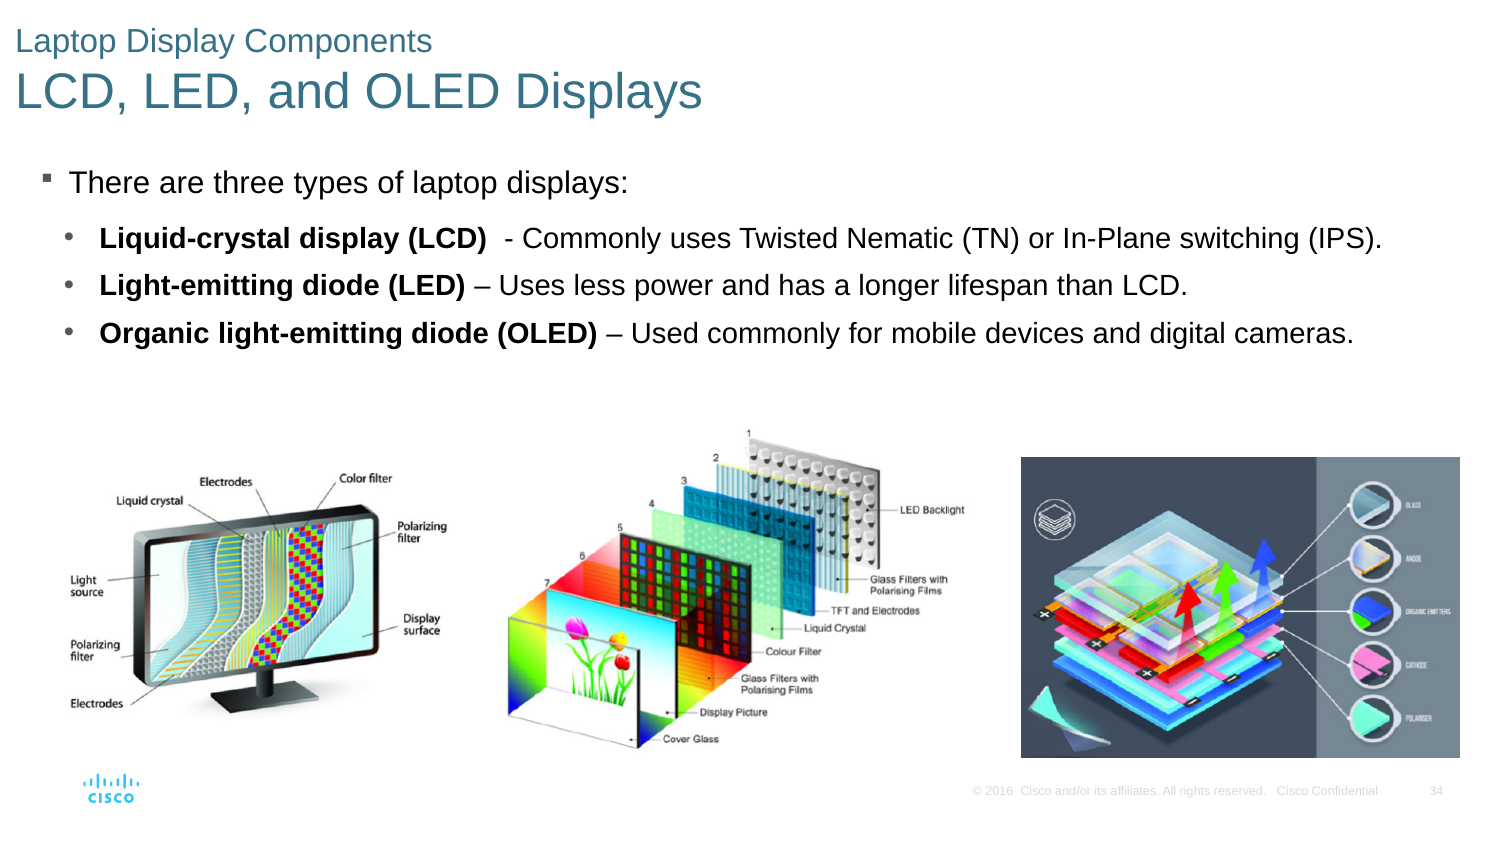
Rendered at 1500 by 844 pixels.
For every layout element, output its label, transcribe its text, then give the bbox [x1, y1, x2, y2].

title Laptop Display Components LCD, LED, and OLED Displays [0, 6, 1500, 131]
picture [51, 472, 456, 727]
picture [488, 421, 972, 756]
picture [1020, 457, 1460, 759]
text_box There are three types of laptop displays: Liquid-crystal display (LCD) - Commonly uses Twisted Nematic (TN) or In-Plane switching (IPS). Light-emitting diode (LED) – Uses less power and has a longer lifespan than LCD. Organic light-emitting diode (OLED) – Used commonly for mobile devices and digital cameras. [25, 155, 1475, 387]
